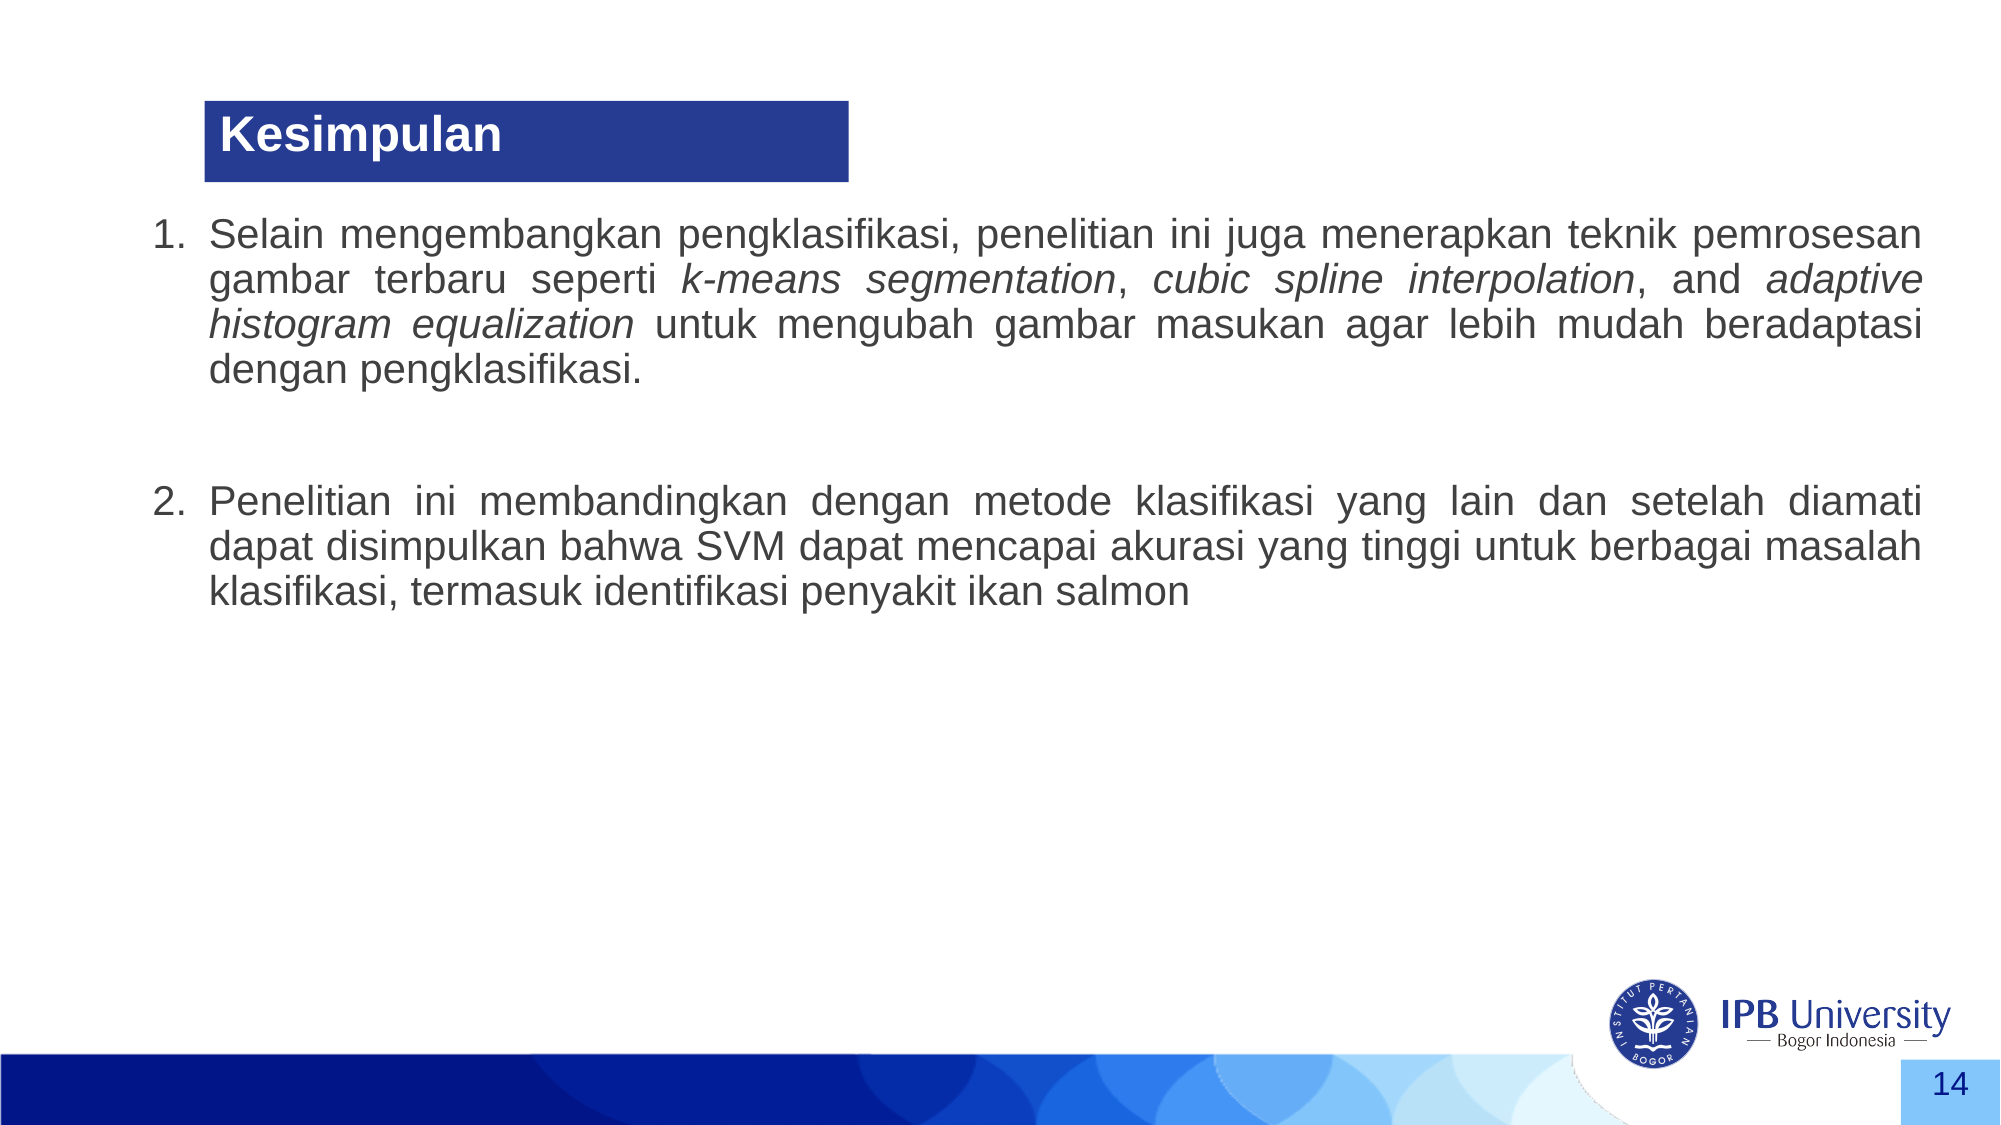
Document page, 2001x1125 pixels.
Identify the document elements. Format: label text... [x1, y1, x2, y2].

text_box Kesimpulan [204, 100, 849, 183]
picture [2, 275, 1951, 1125]
list Selain mengembangkan pengklasifikasi, penelitian ini juga menerapkan teknik pemrosesan gambar terbaru seperti k-means segmentation, cubic spline interpolation, and adaptive histogram equalization untuk mengubah gambar masukan agar lebih mudah beradaptasi dengan pengklasifikasi. Penelitian ini membandingkan dengan metode klasifikasi yang lain dan setelah diamati dapat disimpulkan bahwa SVM dapat mencapai akurasi yang tinggi untuk berbagai masalah klasifikasi, termasuk identifikasi penyakit ikan salmon [137, 205, 1939, 880]
text_box 14 [1900, 1059, 2000, 1125]
